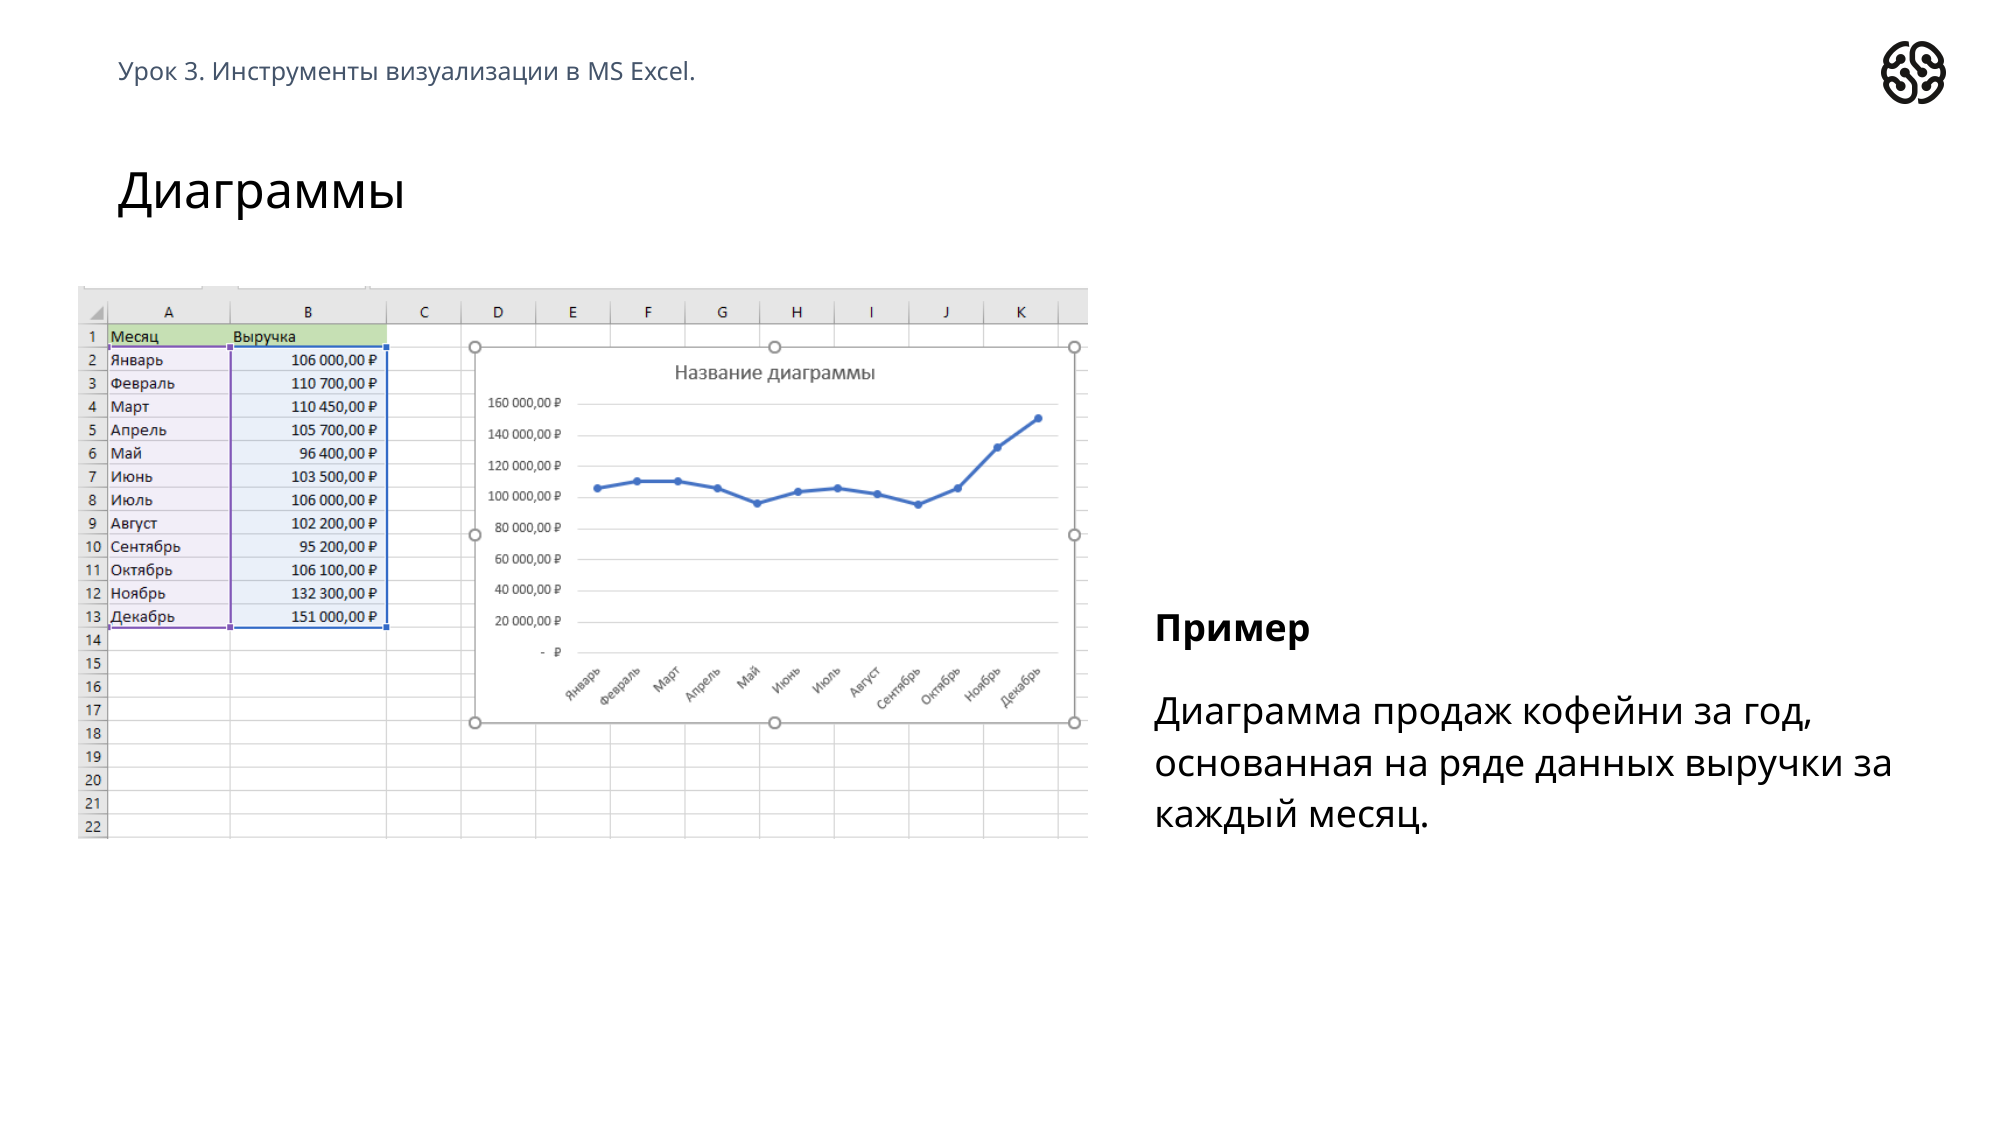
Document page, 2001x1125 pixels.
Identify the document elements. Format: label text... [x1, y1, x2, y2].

picture [1881, 40, 1946, 105]
subtitle Урок 3. Инструменты визуализации в MS Excel. [118, 33, 1422, 112]
subtitle Пример Диаграмма продаж кофейни за год, основанная на ряде данных выручки за каждый месяц. [1154, 547, 1950, 1125]
picture [78, 286, 1088, 839]
title Диаграммы [118, 157, 1882, 347]
